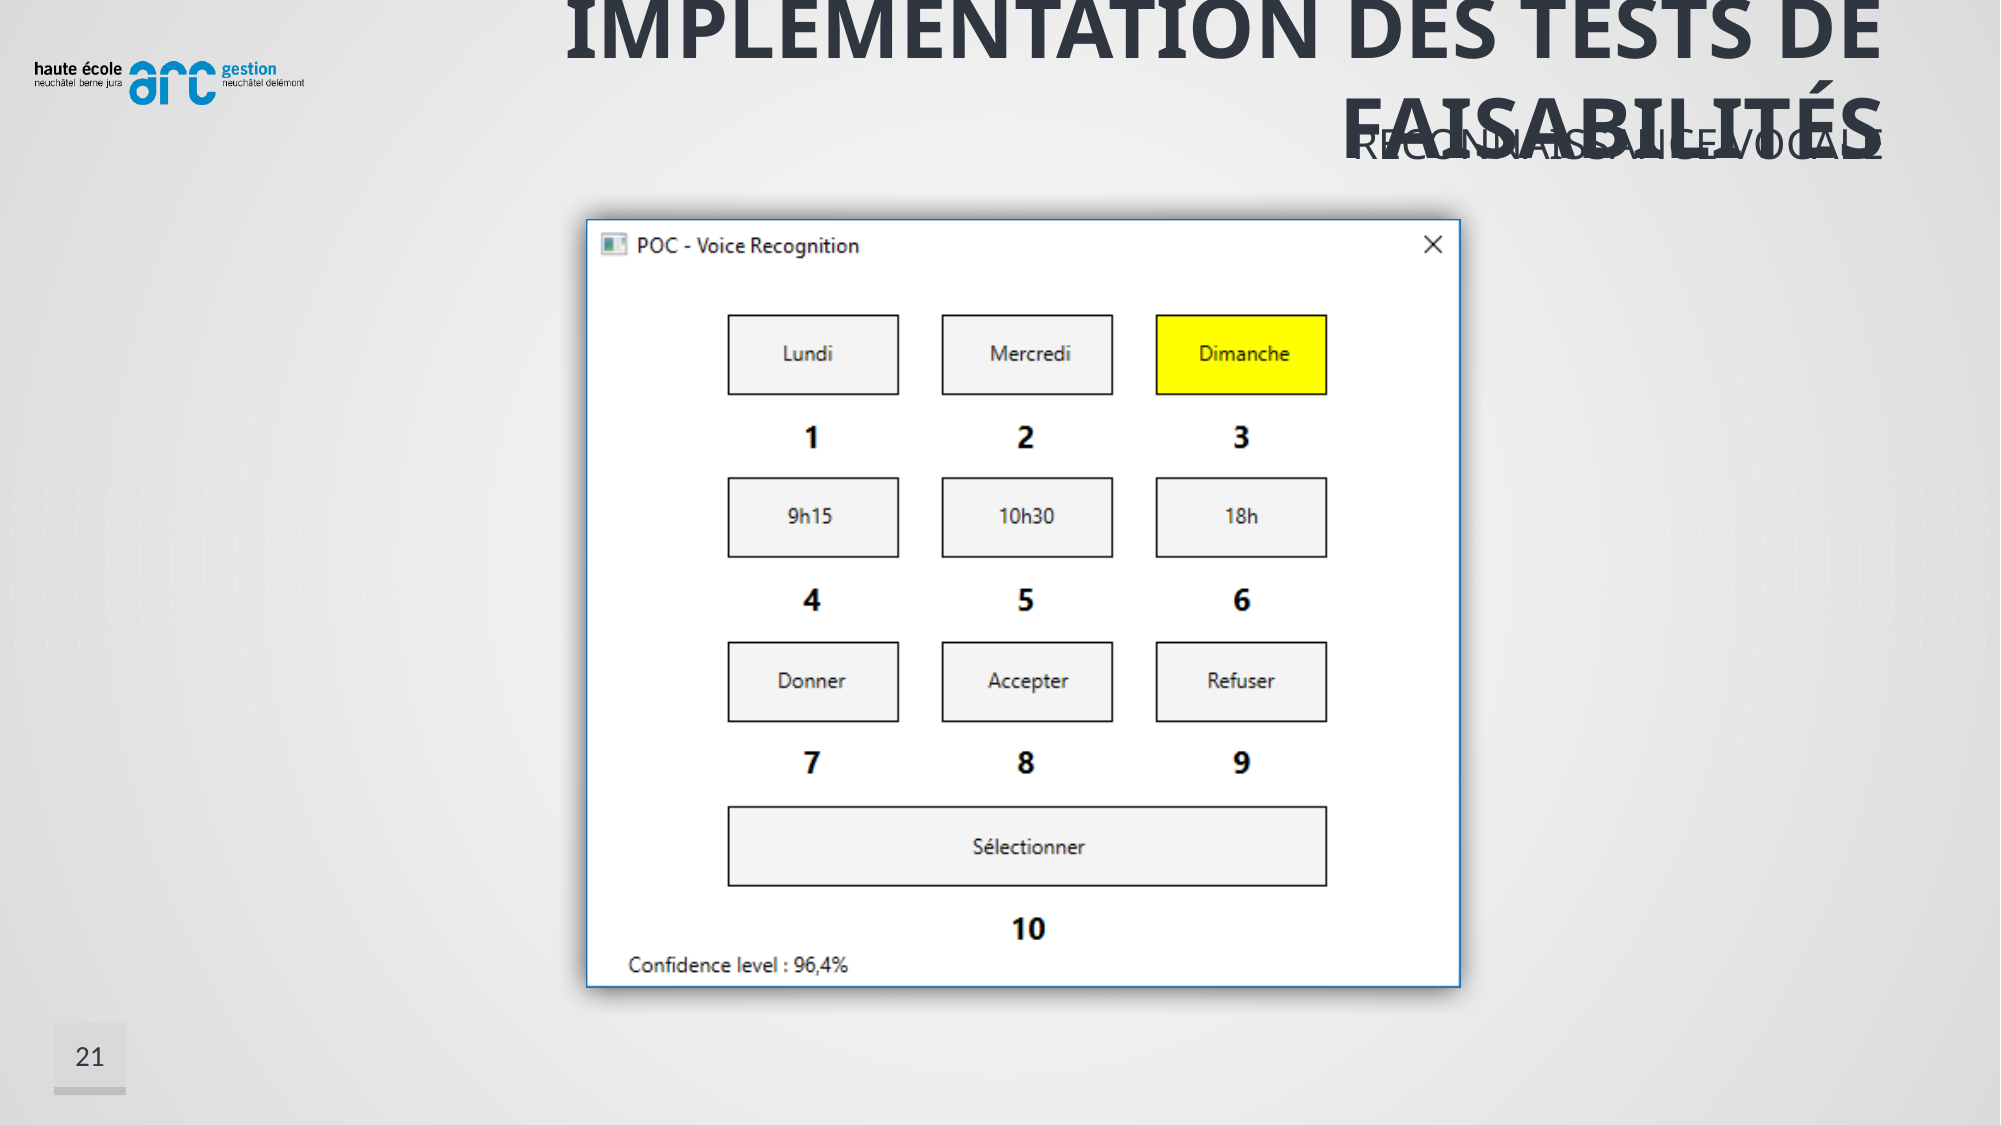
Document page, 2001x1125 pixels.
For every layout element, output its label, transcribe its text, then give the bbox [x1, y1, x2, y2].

slide_number 21 [53, 1023, 126, 1088]
title Implémentation des tests de faisabilités [338, 24, 1900, 126]
picture [35, 61, 304, 105]
subtitle Reconnaissance vocale [338, 126, 1900, 161]
picture [137, 86, 148, 98]
picture [586, 219, 1461, 989]
